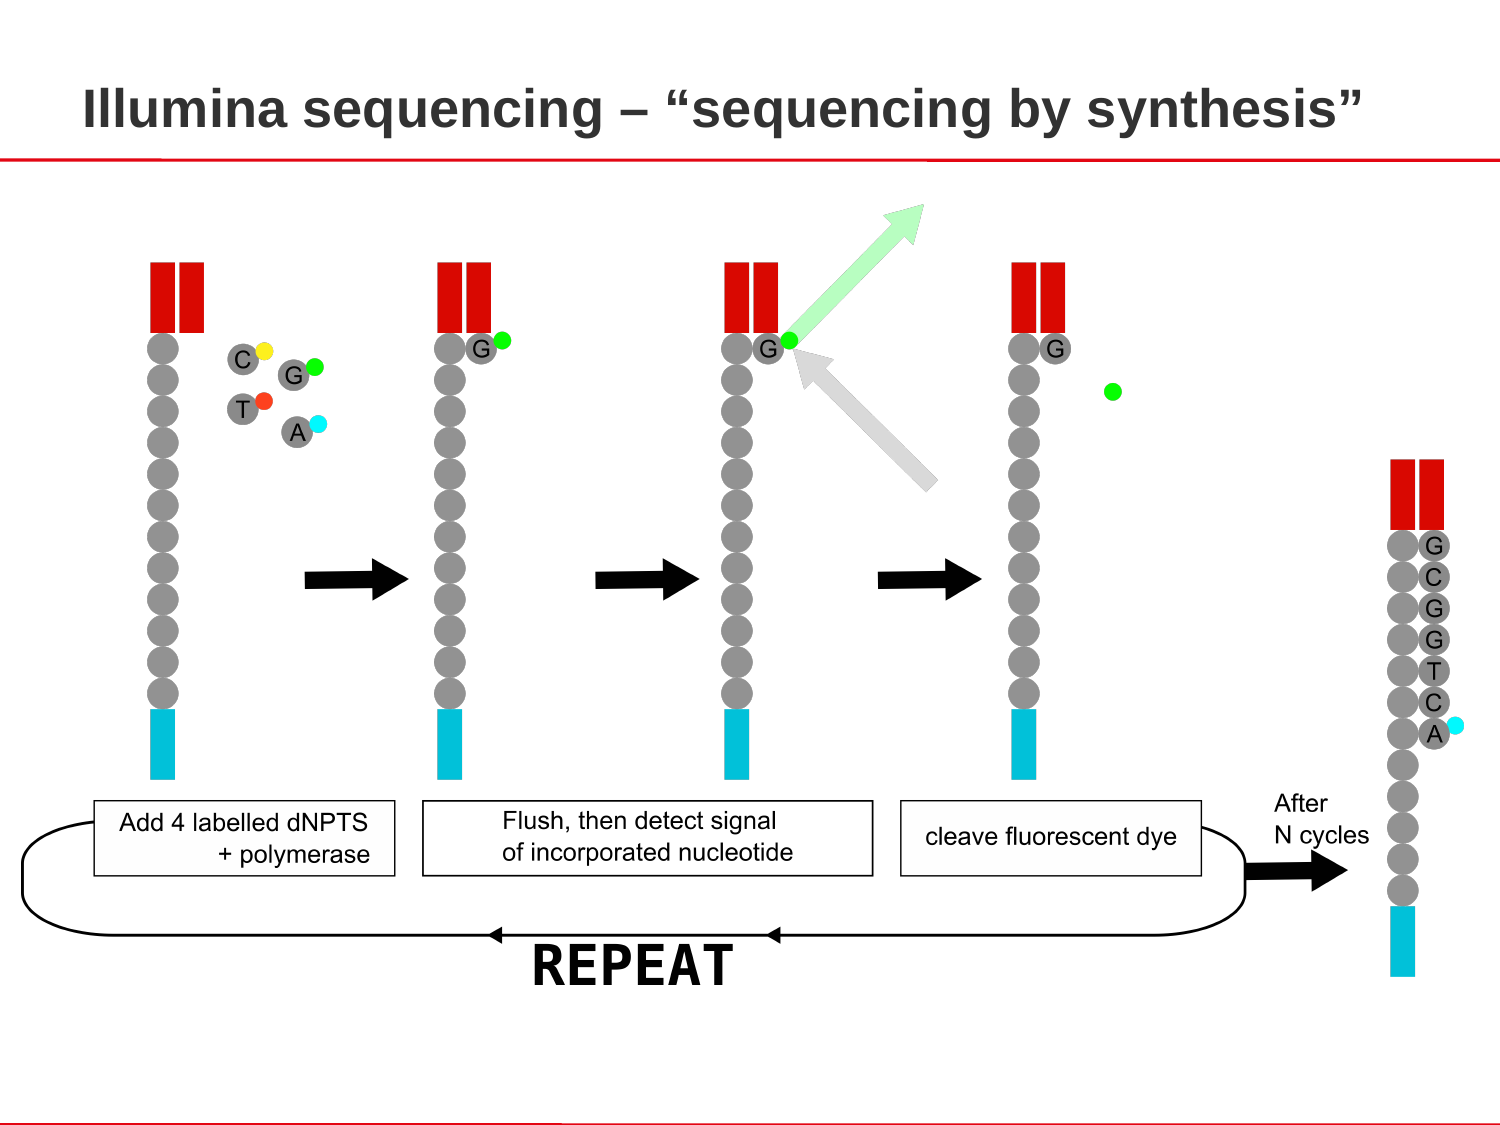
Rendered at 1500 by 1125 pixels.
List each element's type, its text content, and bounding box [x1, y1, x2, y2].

text_box Illumina sequencing – “sequencing by synthesis” [82, 66, 1411, 145]
picture [20, 204, 1464, 985]
